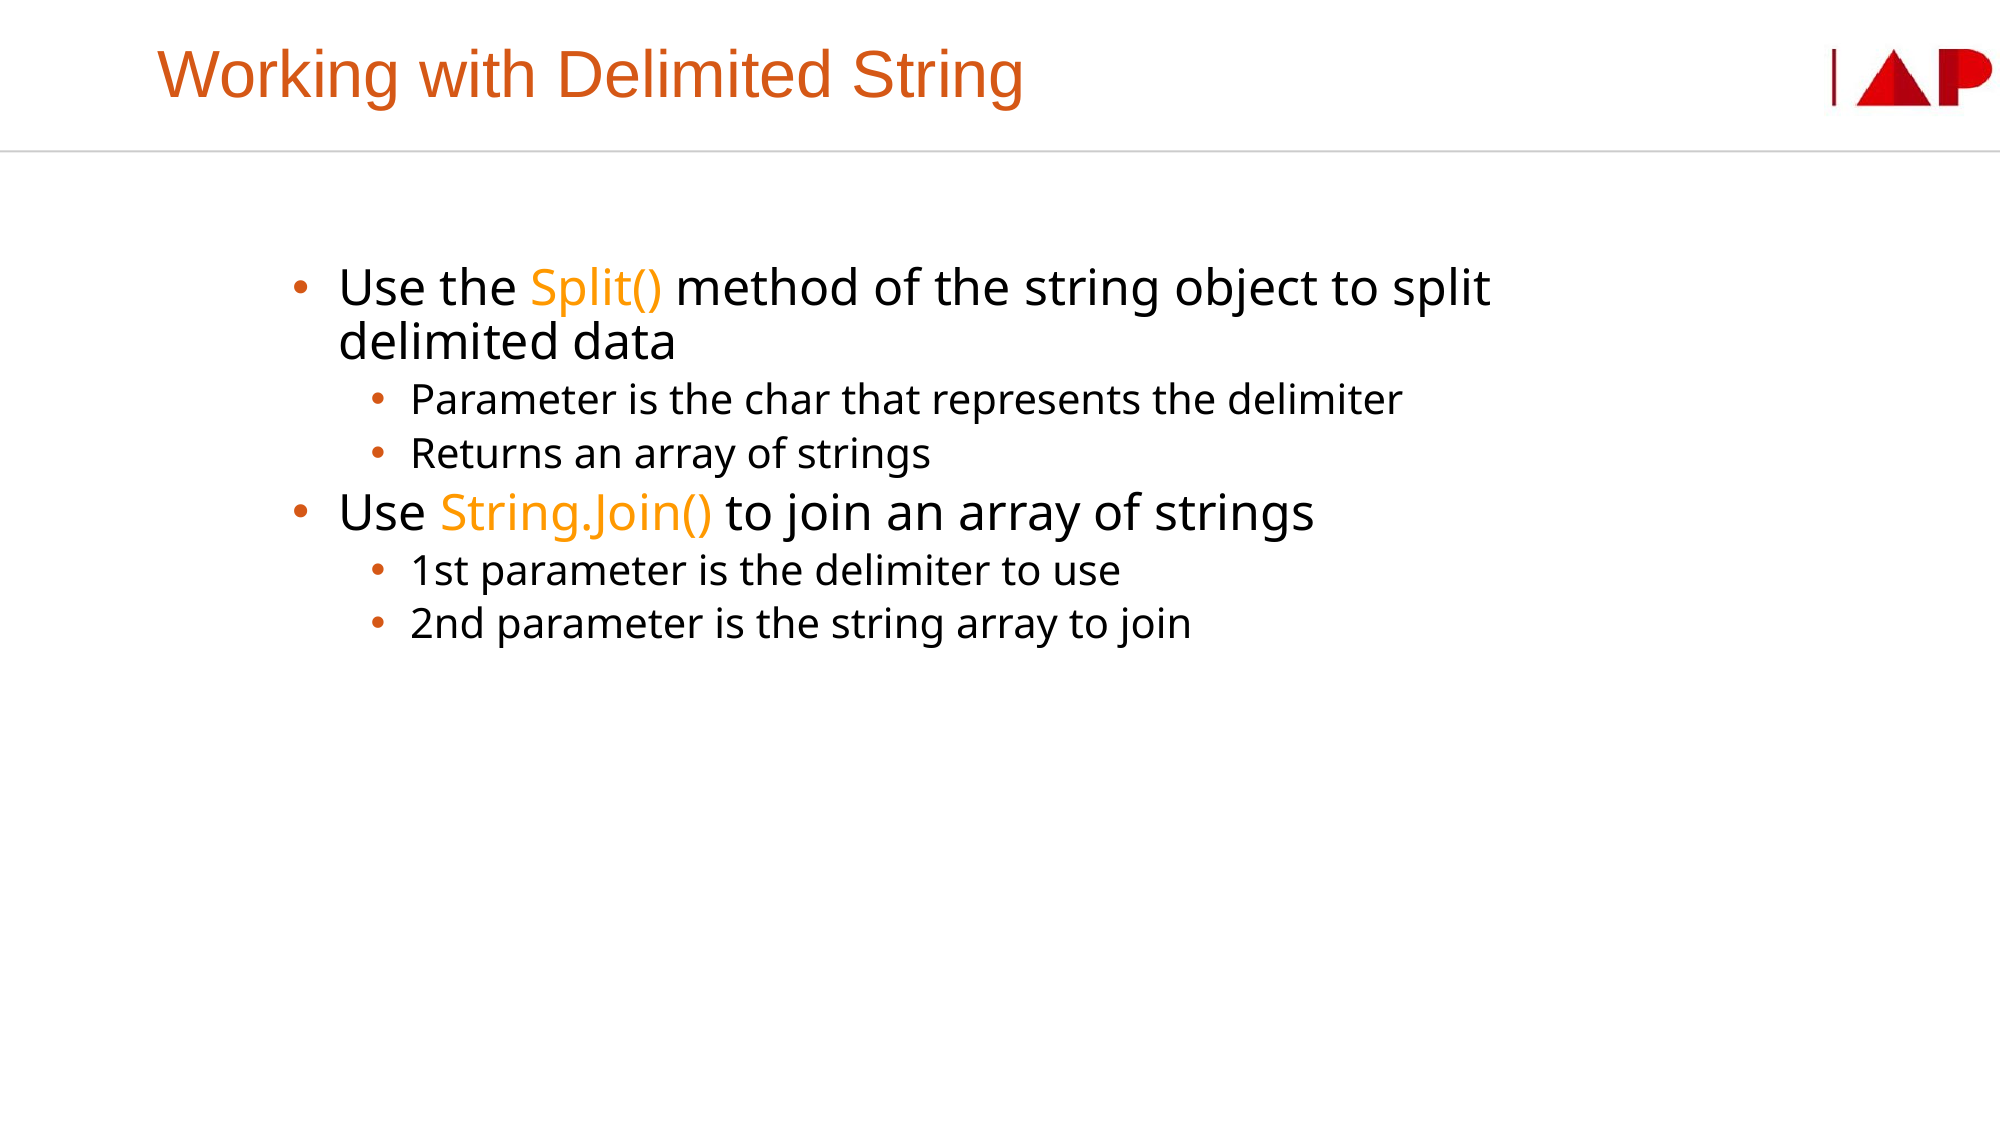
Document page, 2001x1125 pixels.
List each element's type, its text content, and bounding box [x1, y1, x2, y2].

picture [1843, 10, 2000, 142]
list Use the Split() method of the string object to split delimited data Parameter is the char that represents the delimiter Returns an array of strings Use String.Join() to join an array of strings 1st parameter is the delimiter to use 2nd parameter is the string array to join [290, 262, 1721, 1083]
title Working with Delimited String [157, 0, 1843, 152]
